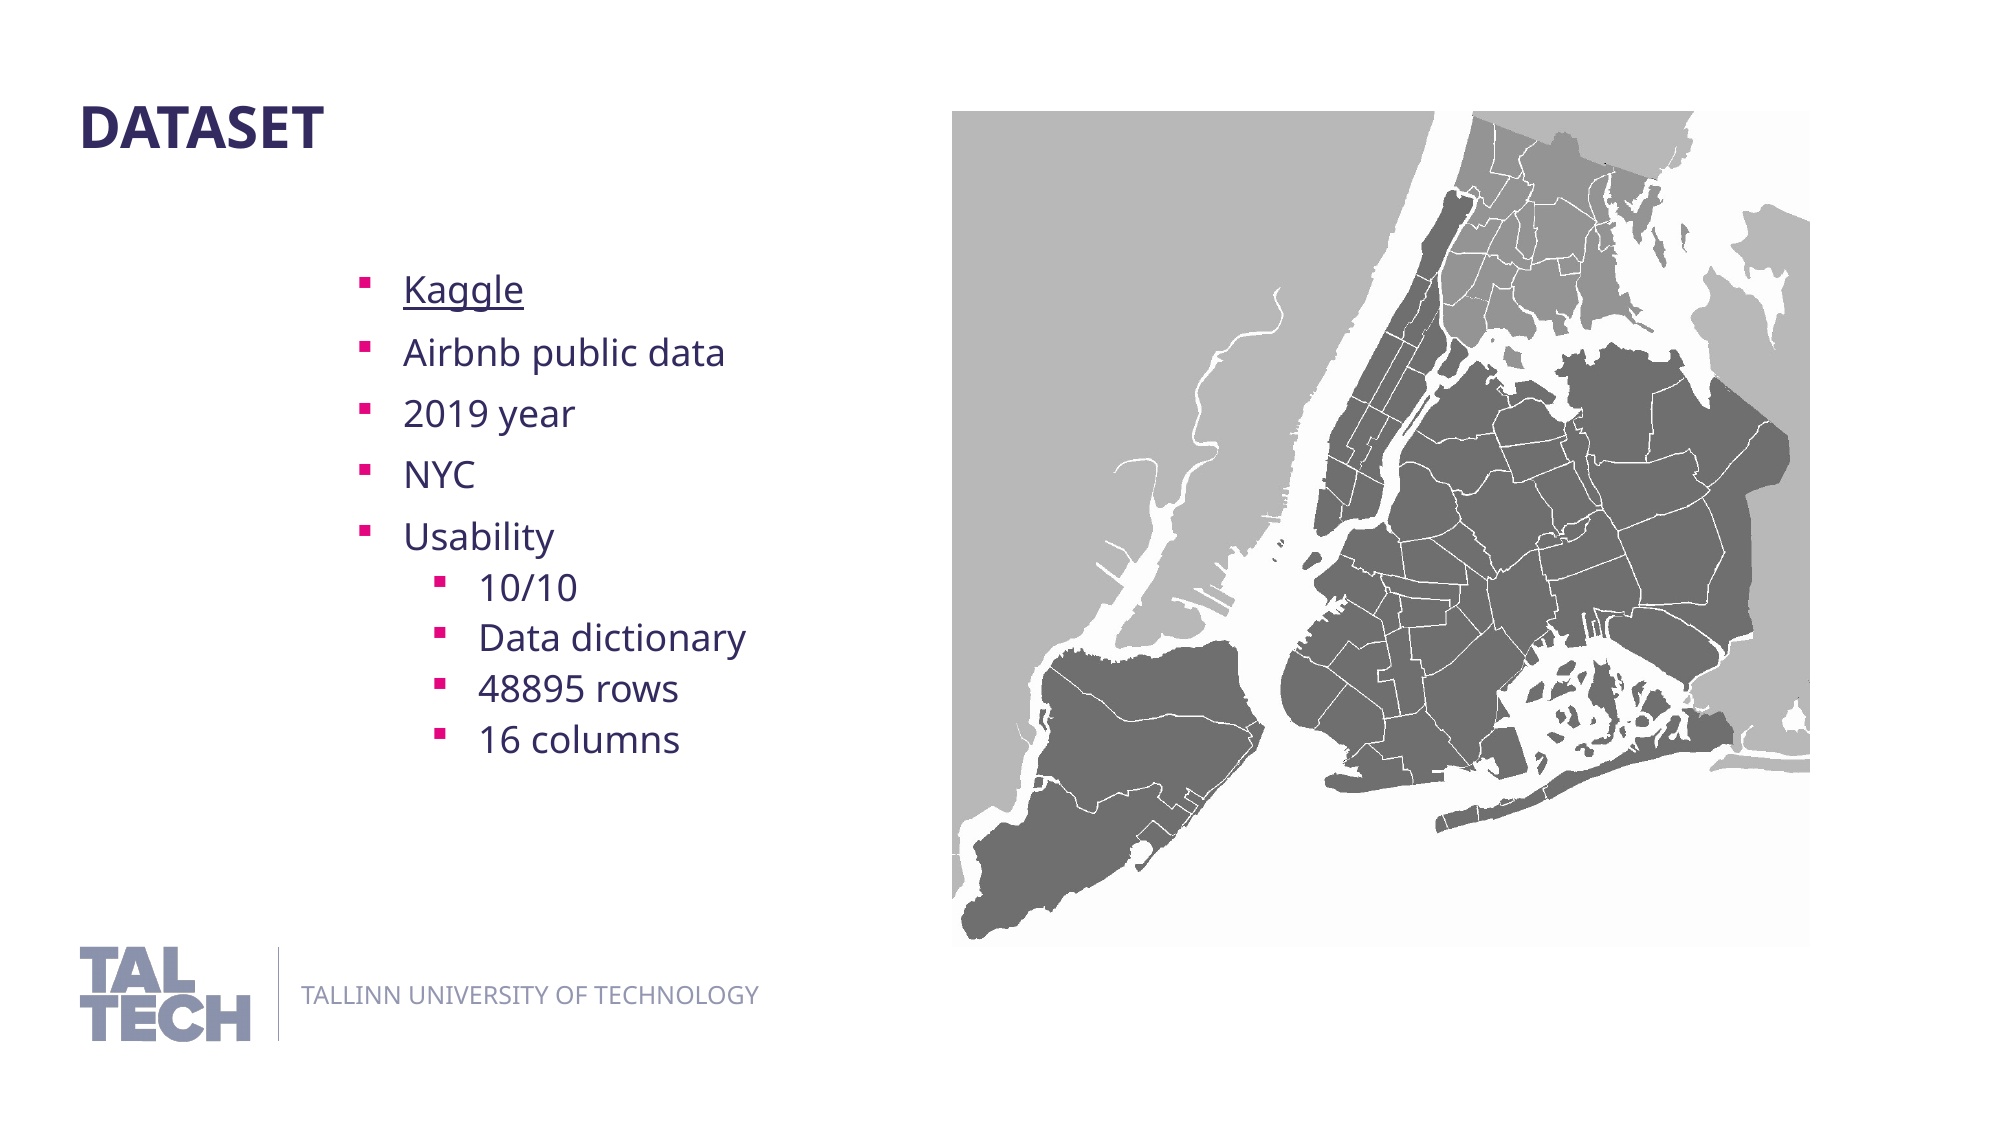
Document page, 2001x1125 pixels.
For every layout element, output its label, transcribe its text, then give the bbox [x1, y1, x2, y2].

list Dataset [78, 90, 1801, 224]
picture [952, 111, 1810, 947]
list Kaggle Airbnb public data 2019 year NYC Usability 10/10 Data dictionary 48895 rows 16 columns [356, 267, 952, 947]
picture [75, 940, 254, 1047]
